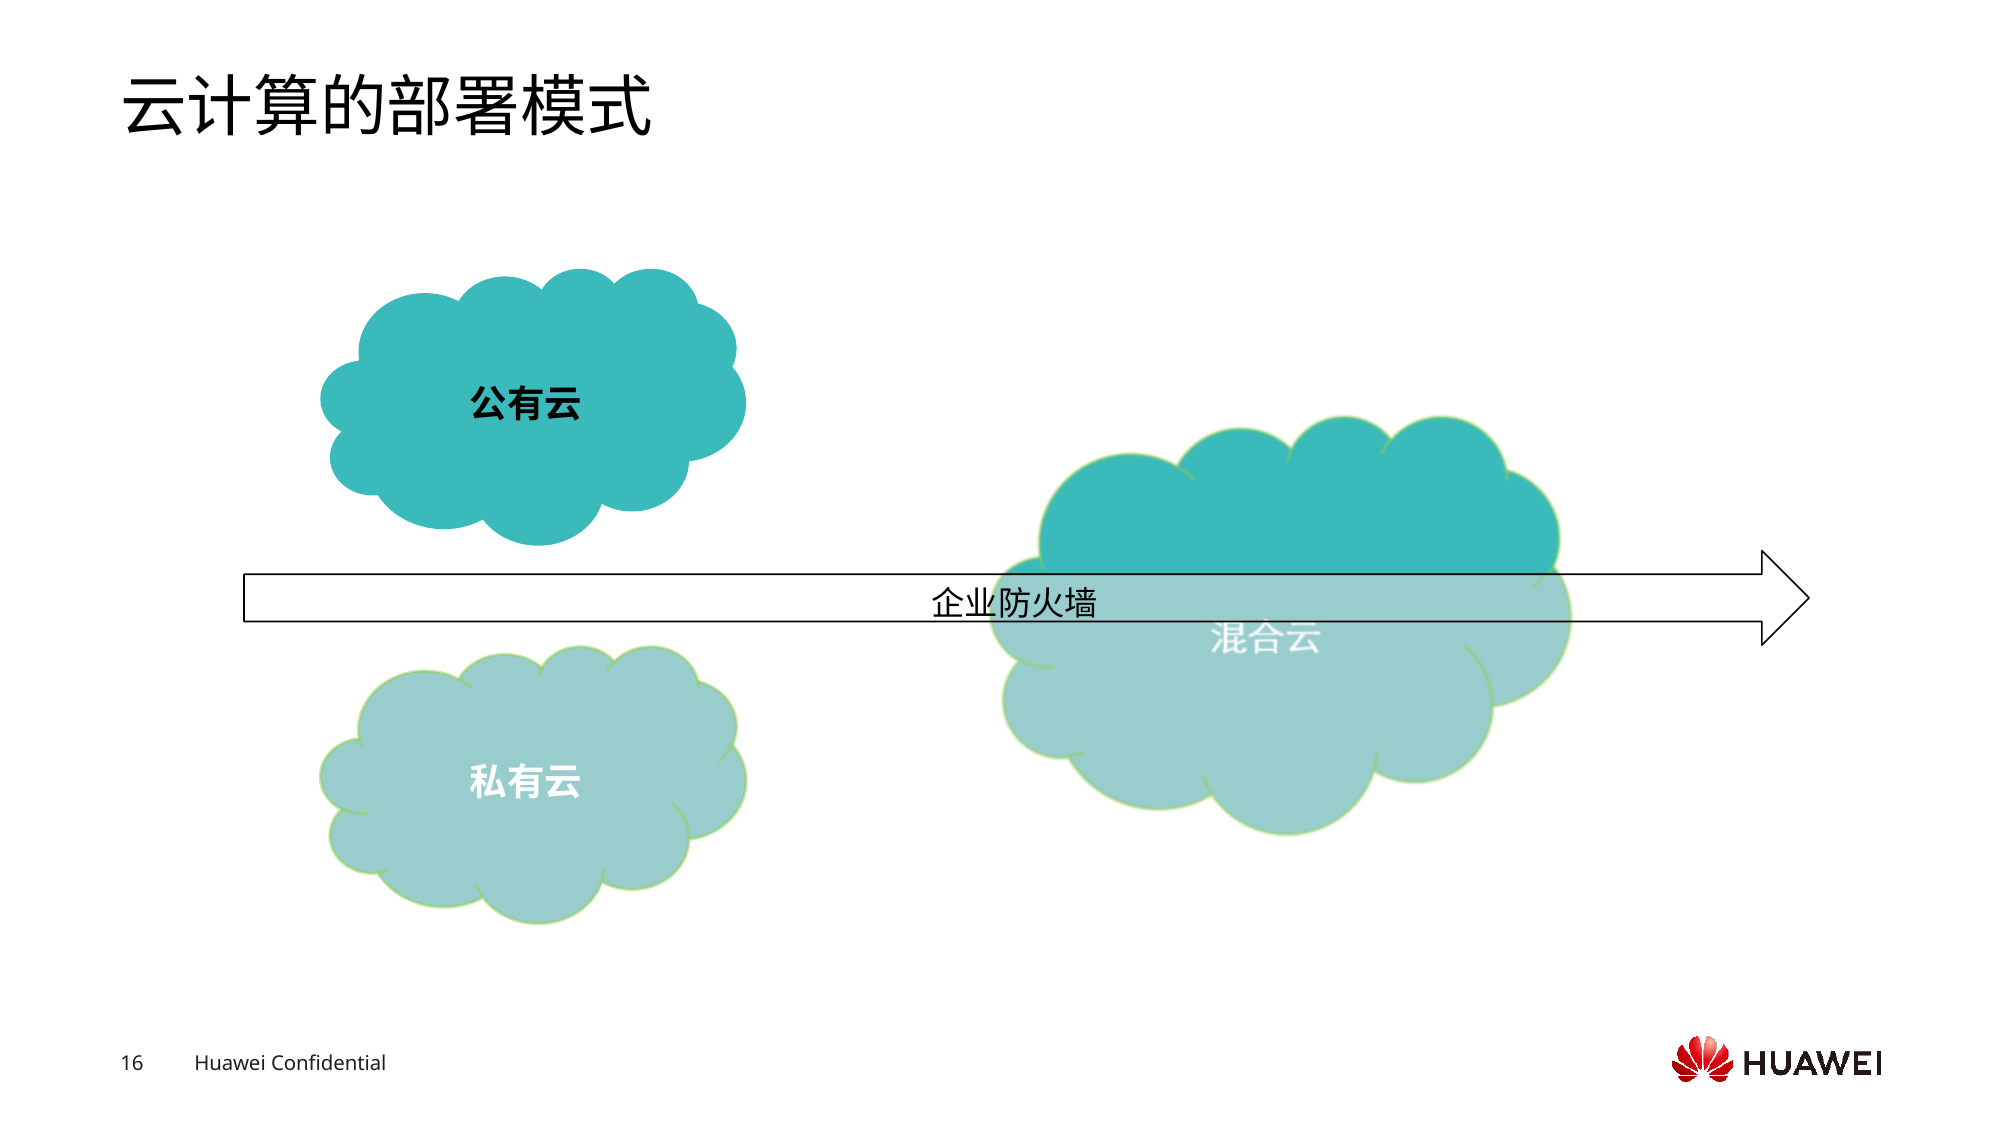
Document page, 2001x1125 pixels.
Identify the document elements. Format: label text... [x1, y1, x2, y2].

title 云计算的部署模式 [120, 73, 1880, 155]
picture [1672, 1036, 1881, 1082]
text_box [243, 267, 1810, 923]
